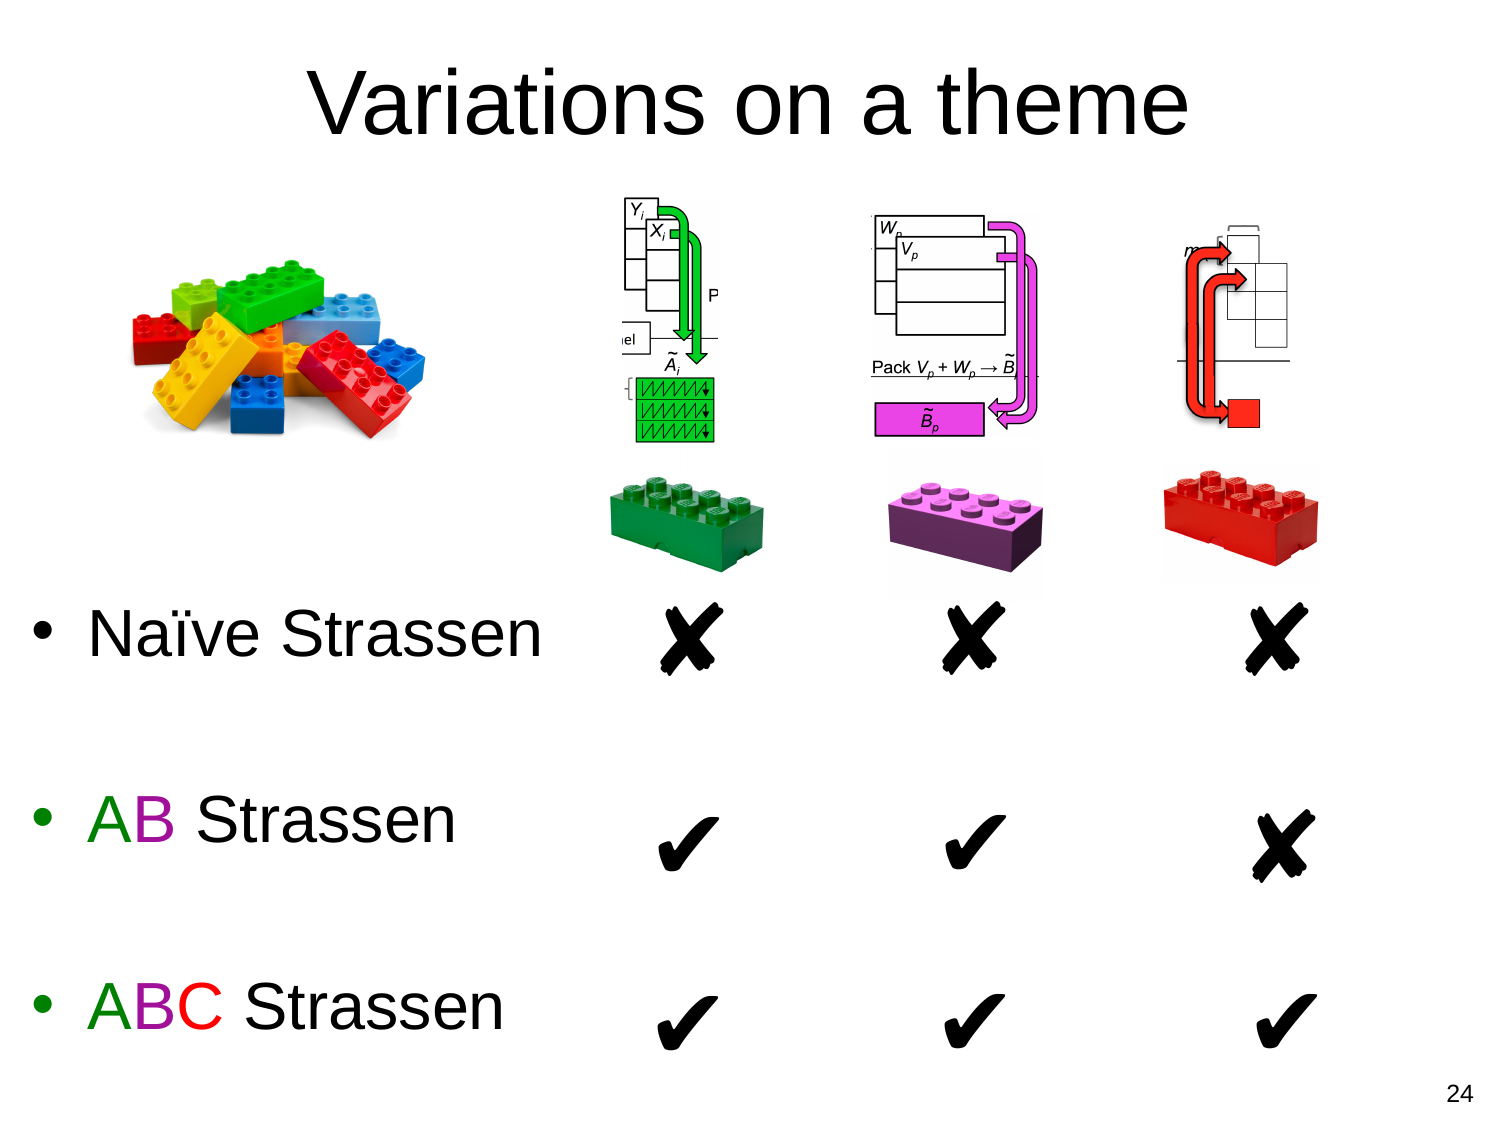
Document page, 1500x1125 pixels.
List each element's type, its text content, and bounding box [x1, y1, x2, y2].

picture [609, 195, 766, 589]
picture [116, 253, 435, 466]
picture [871, 212, 1039, 438]
picture [1177, 225, 1290, 433]
text_box ✔ [919, 770, 1034, 906]
picture [1162, 464, 1320, 583]
text_box ✔ [631, 952, 746, 1087]
slide_number 24 [1139, 1062, 1490, 1123]
text_box ✘ [1225, 775, 1340, 911]
text_box ✔ [1230, 950, 1345, 1062]
text_box ✘ [633, 597, 748, 704]
text_box Variations on a theme [74, 34, 1425, 223]
text_box ✘ [915, 612, 1030, 703]
picture [888, 450, 1043, 605]
text_box Naïve Strassen AB Strassen ABC Strassen [16, 582, 1367, 1035]
text_box ✘ [1218, 569, 1333, 705]
text_box ✔ [918, 950, 1033, 1086]
text_box ✔ [632, 772, 747, 908]
